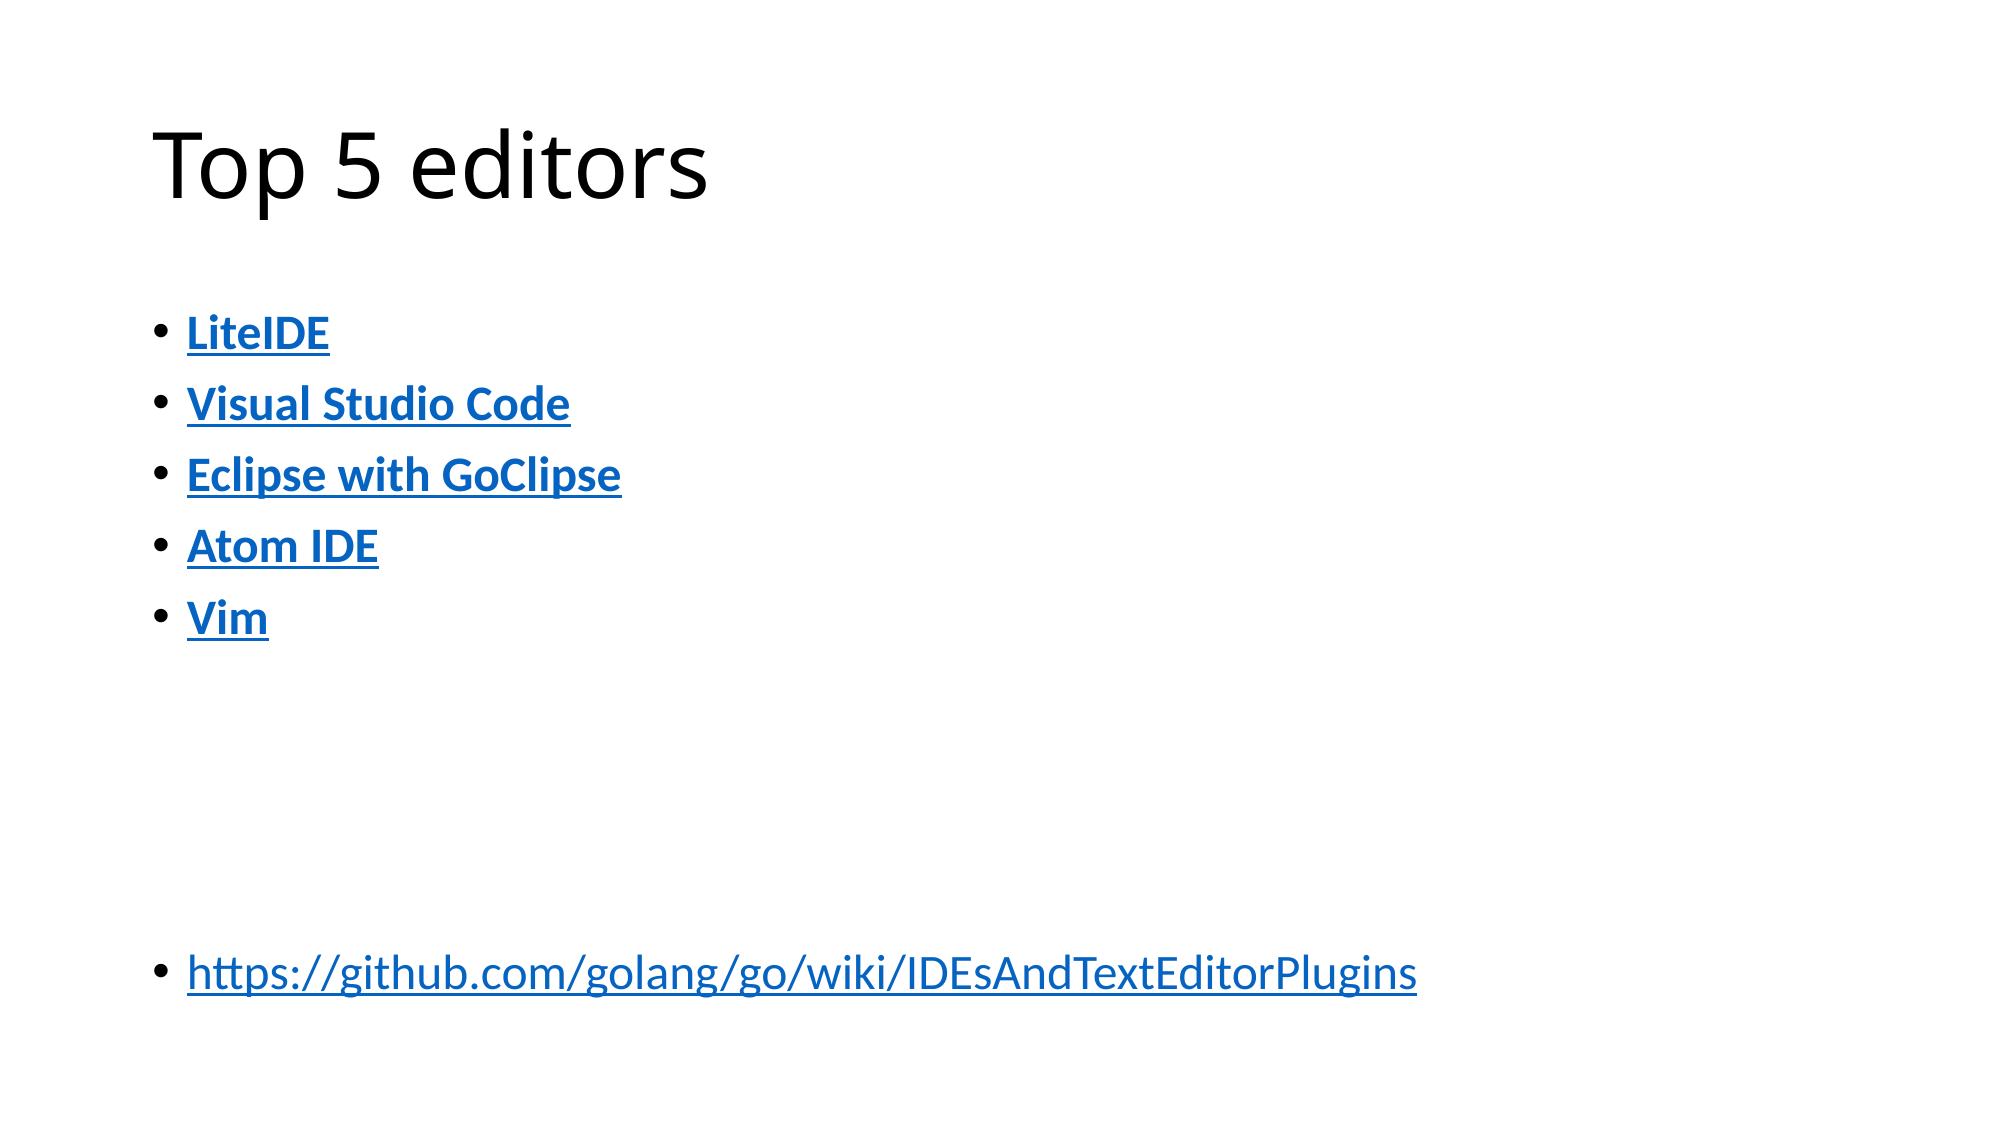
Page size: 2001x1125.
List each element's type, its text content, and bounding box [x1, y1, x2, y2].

list LiteIDE Visual Studio Code Eclipse with GoClipse Atom IDE Vim https://github.com/golang/go/wiki/IDEsAndTextEditorPlugins [137, 299, 1863, 1014]
title Top 5 editors [137, 59, 1863, 278]
